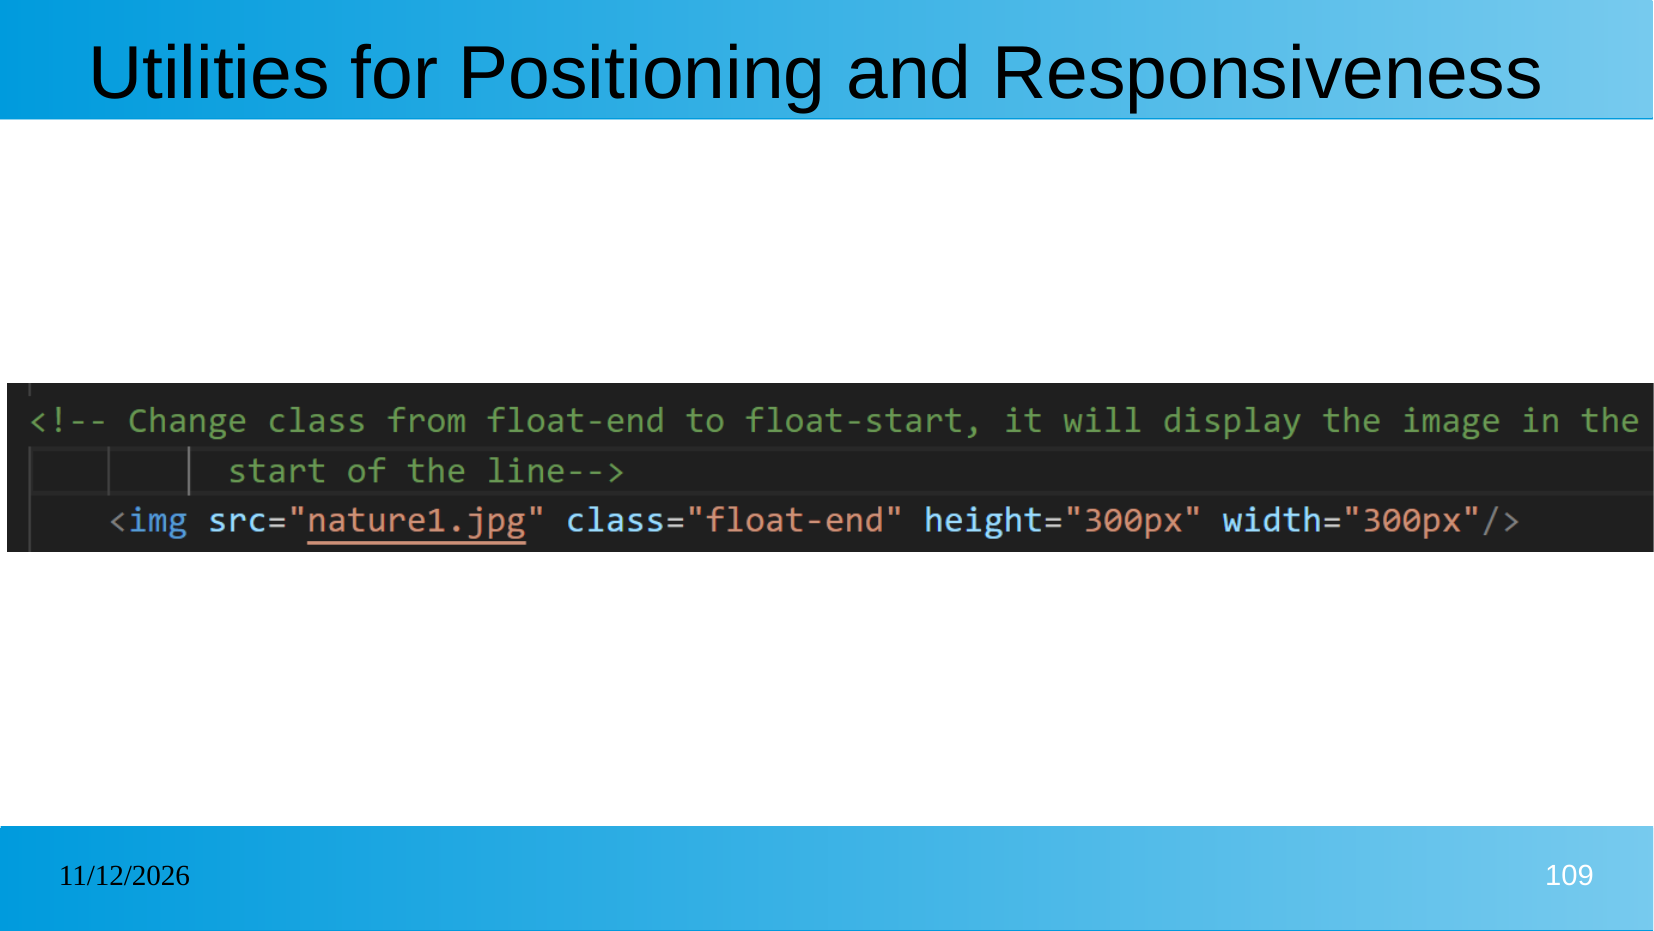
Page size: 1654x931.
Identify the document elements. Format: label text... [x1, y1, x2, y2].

slide_number 109 [1210, 856, 1594, 915]
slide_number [59, 856, 443, 915]
picture [6, 382, 1654, 552]
title Utilities for Positioning and Responsiveness [59, 29, 1594, 108]
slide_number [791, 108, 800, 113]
